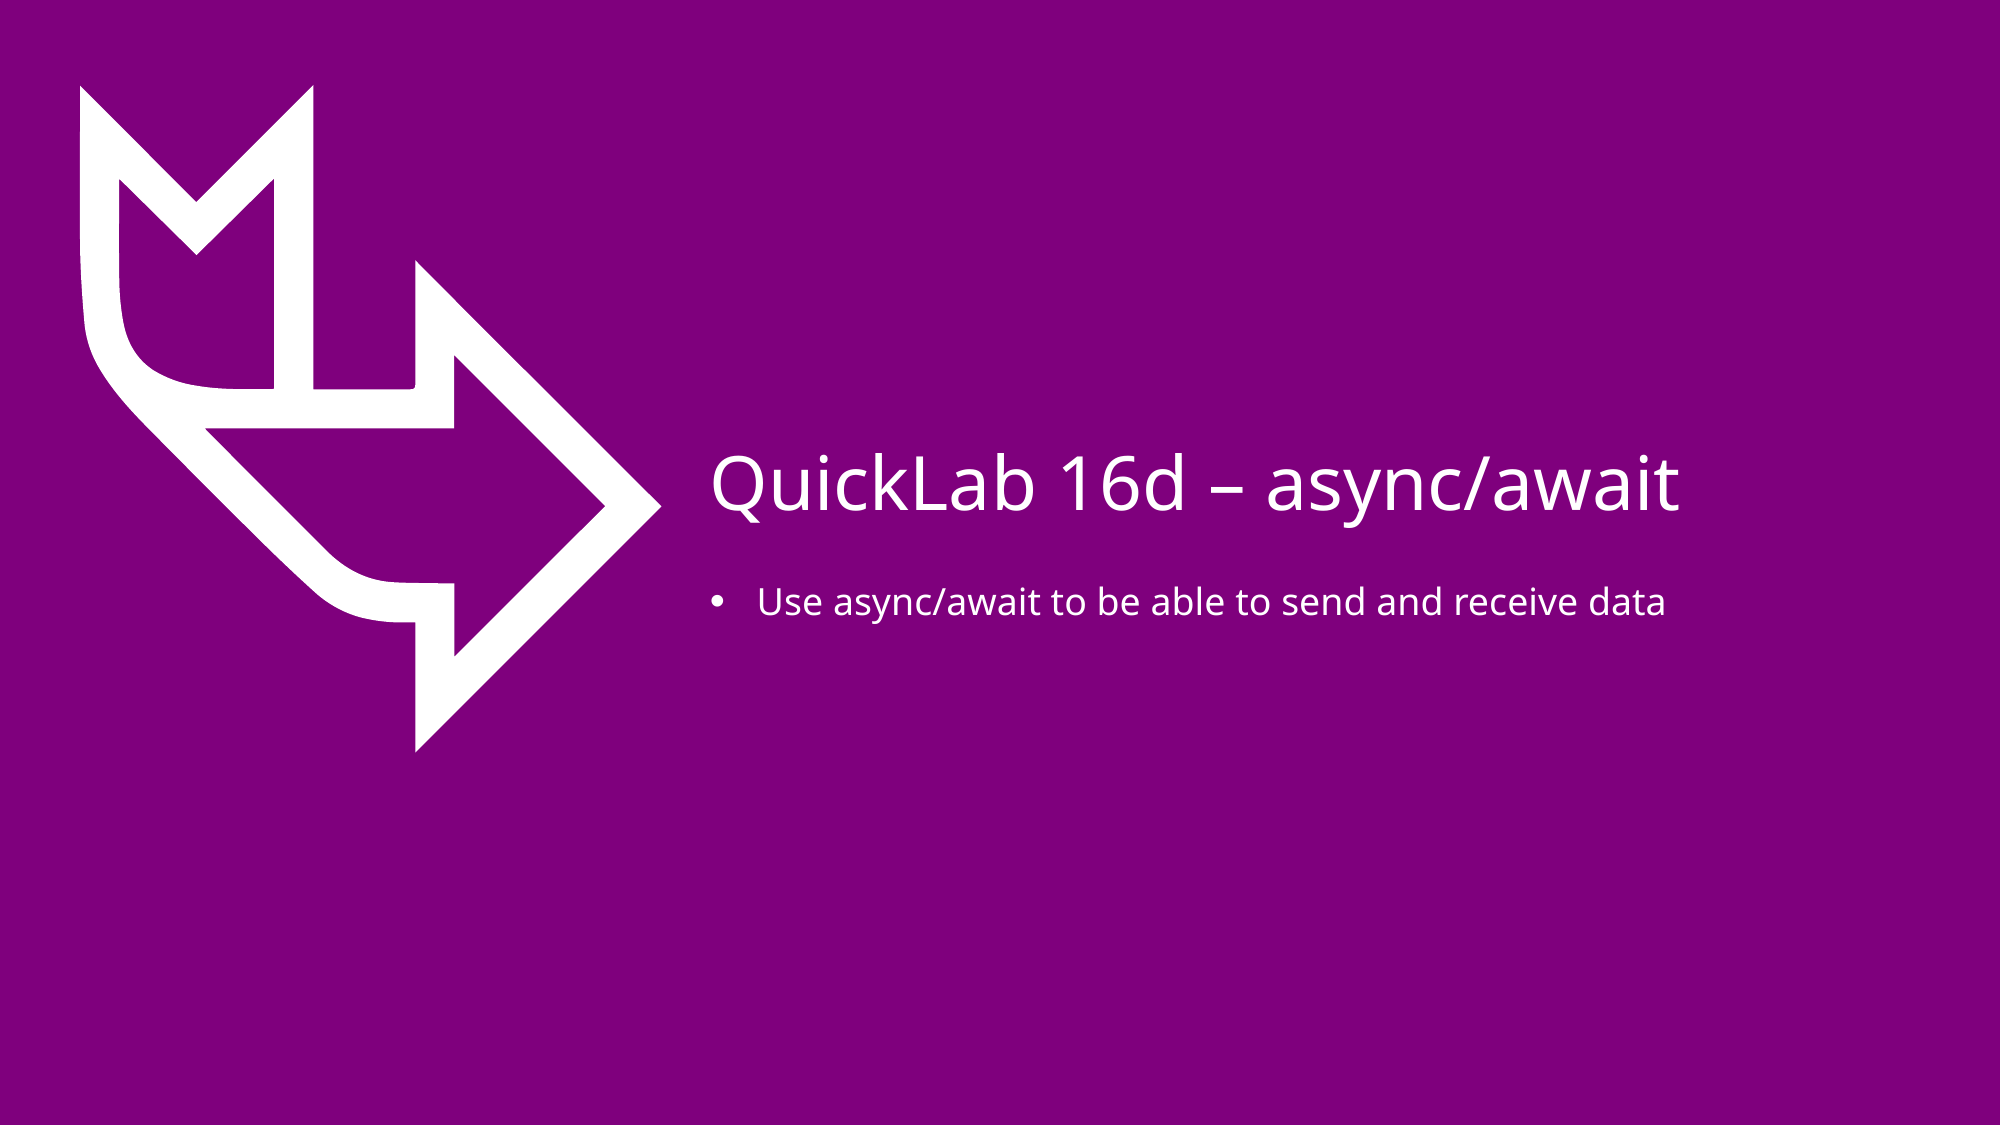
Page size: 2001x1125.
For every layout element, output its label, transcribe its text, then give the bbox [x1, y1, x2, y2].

list Use async/await to be able to send and receive data [709, 578, 1937, 1037]
title QuickLab 16d – async/await [709, 56, 1937, 526]
